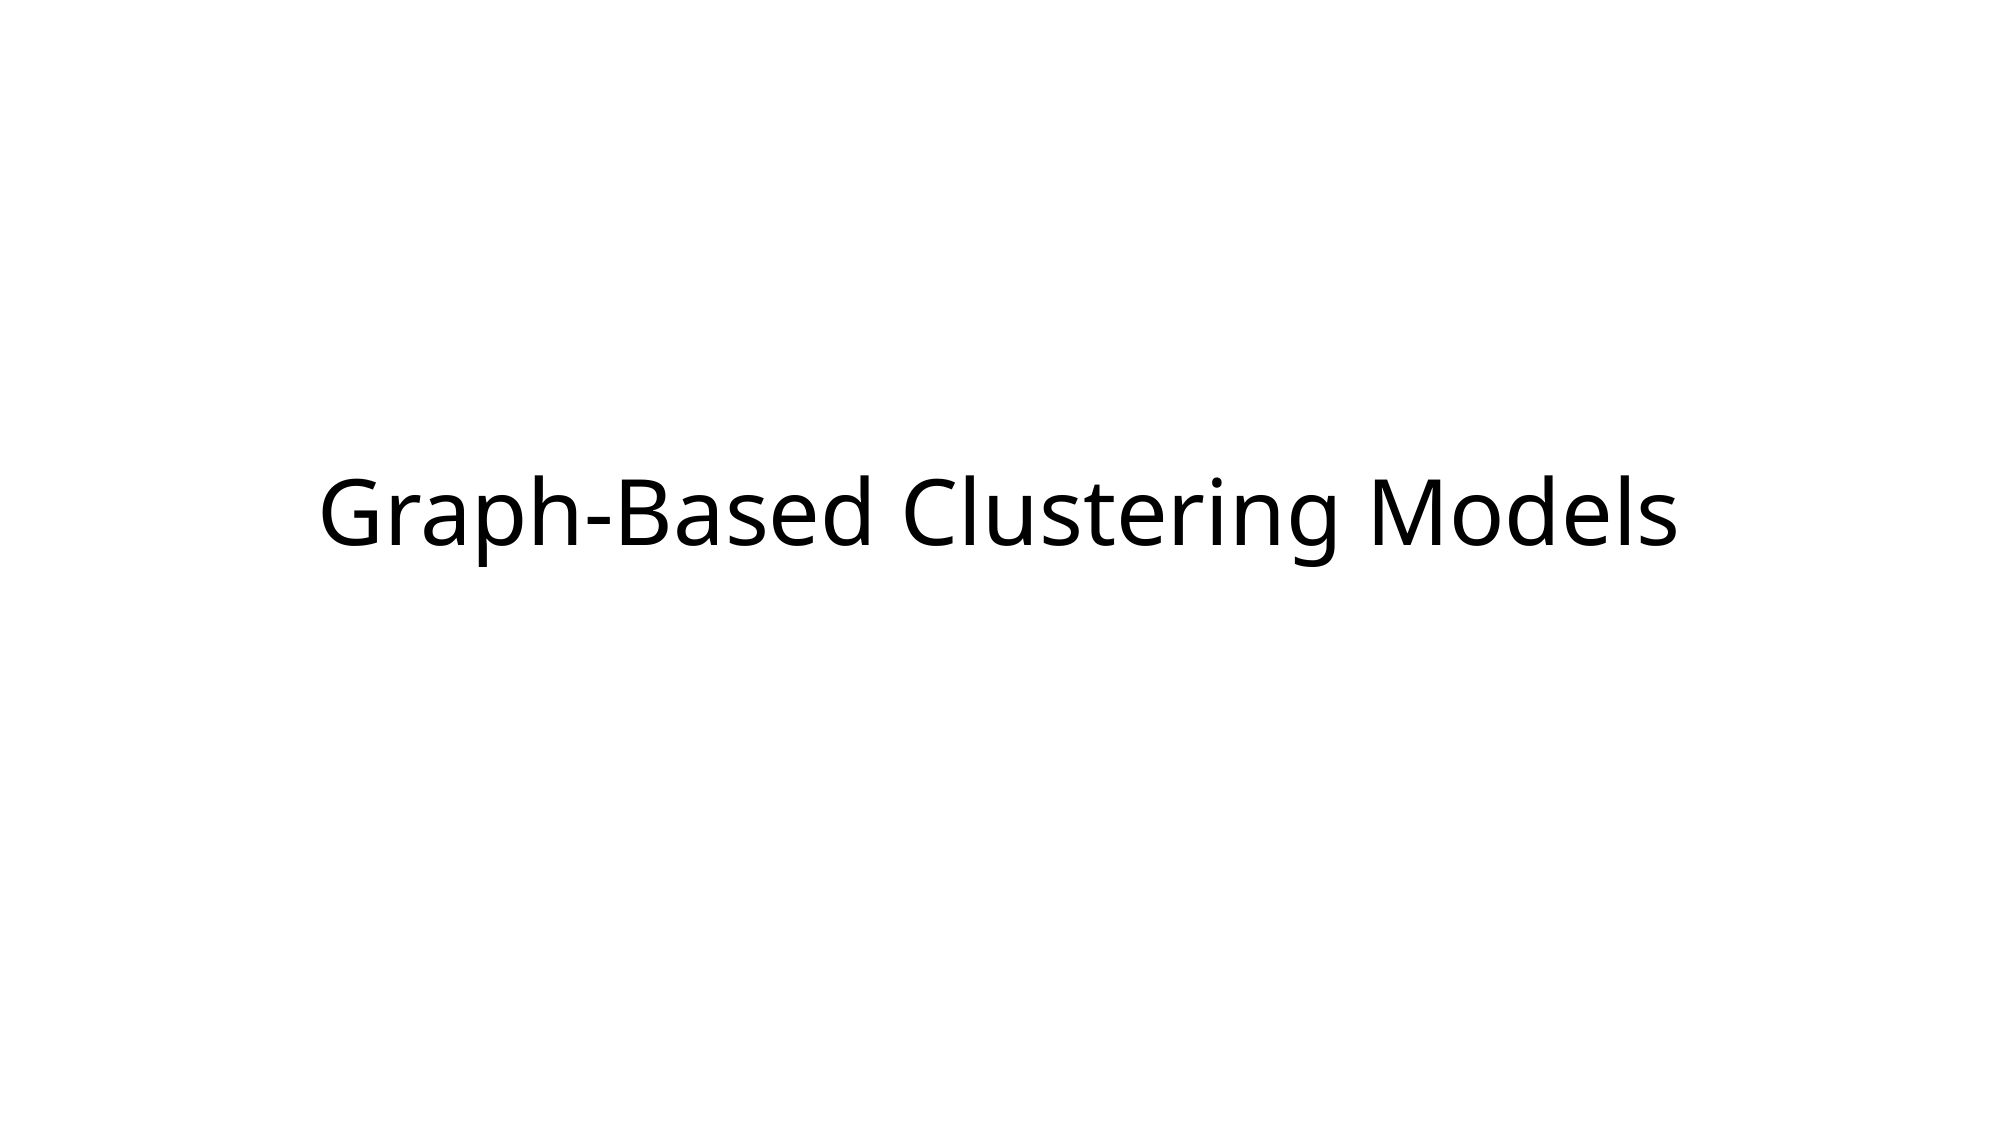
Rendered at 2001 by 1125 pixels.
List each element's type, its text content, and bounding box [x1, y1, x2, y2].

title Graph-Based Clustering Models [249, 184, 1750, 576]
